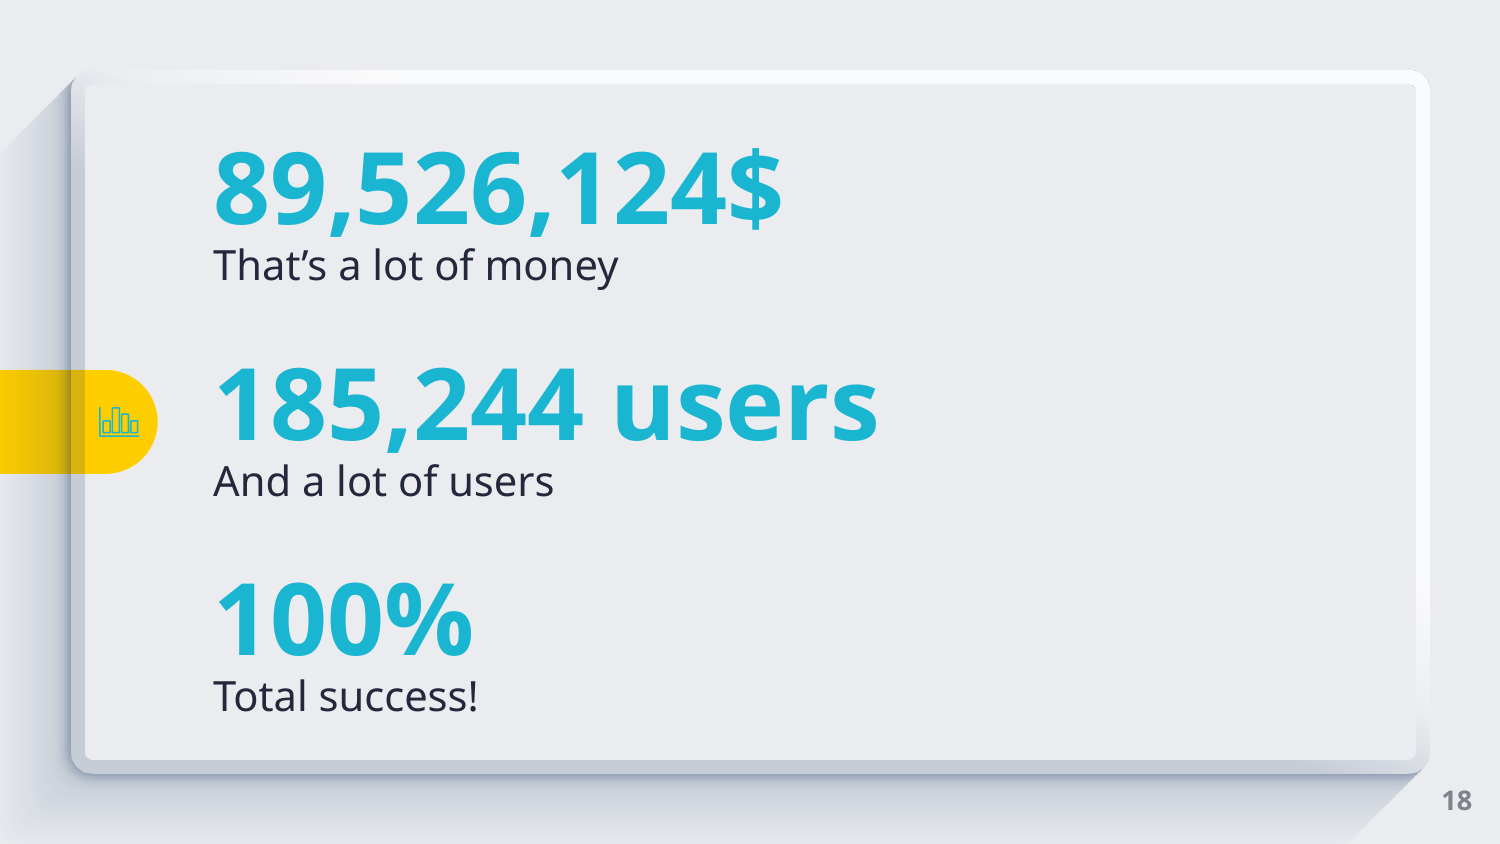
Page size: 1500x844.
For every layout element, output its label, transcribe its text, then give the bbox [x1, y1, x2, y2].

subtitle And a lot of users [213, 447, 1360, 524]
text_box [99, 407, 140, 437]
title 185,244 users [213, 334, 1360, 447]
subtitle Total success! [213, 662, 1360, 739]
slide_number 18 [1414, 759, 1500, 844]
title 89,526,124$ [213, 118, 1360, 231]
title 100% [213, 550, 1360, 662]
picture [0, 0, 1500, 844]
subtitle That’s a lot of money [213, 231, 1360, 308]
